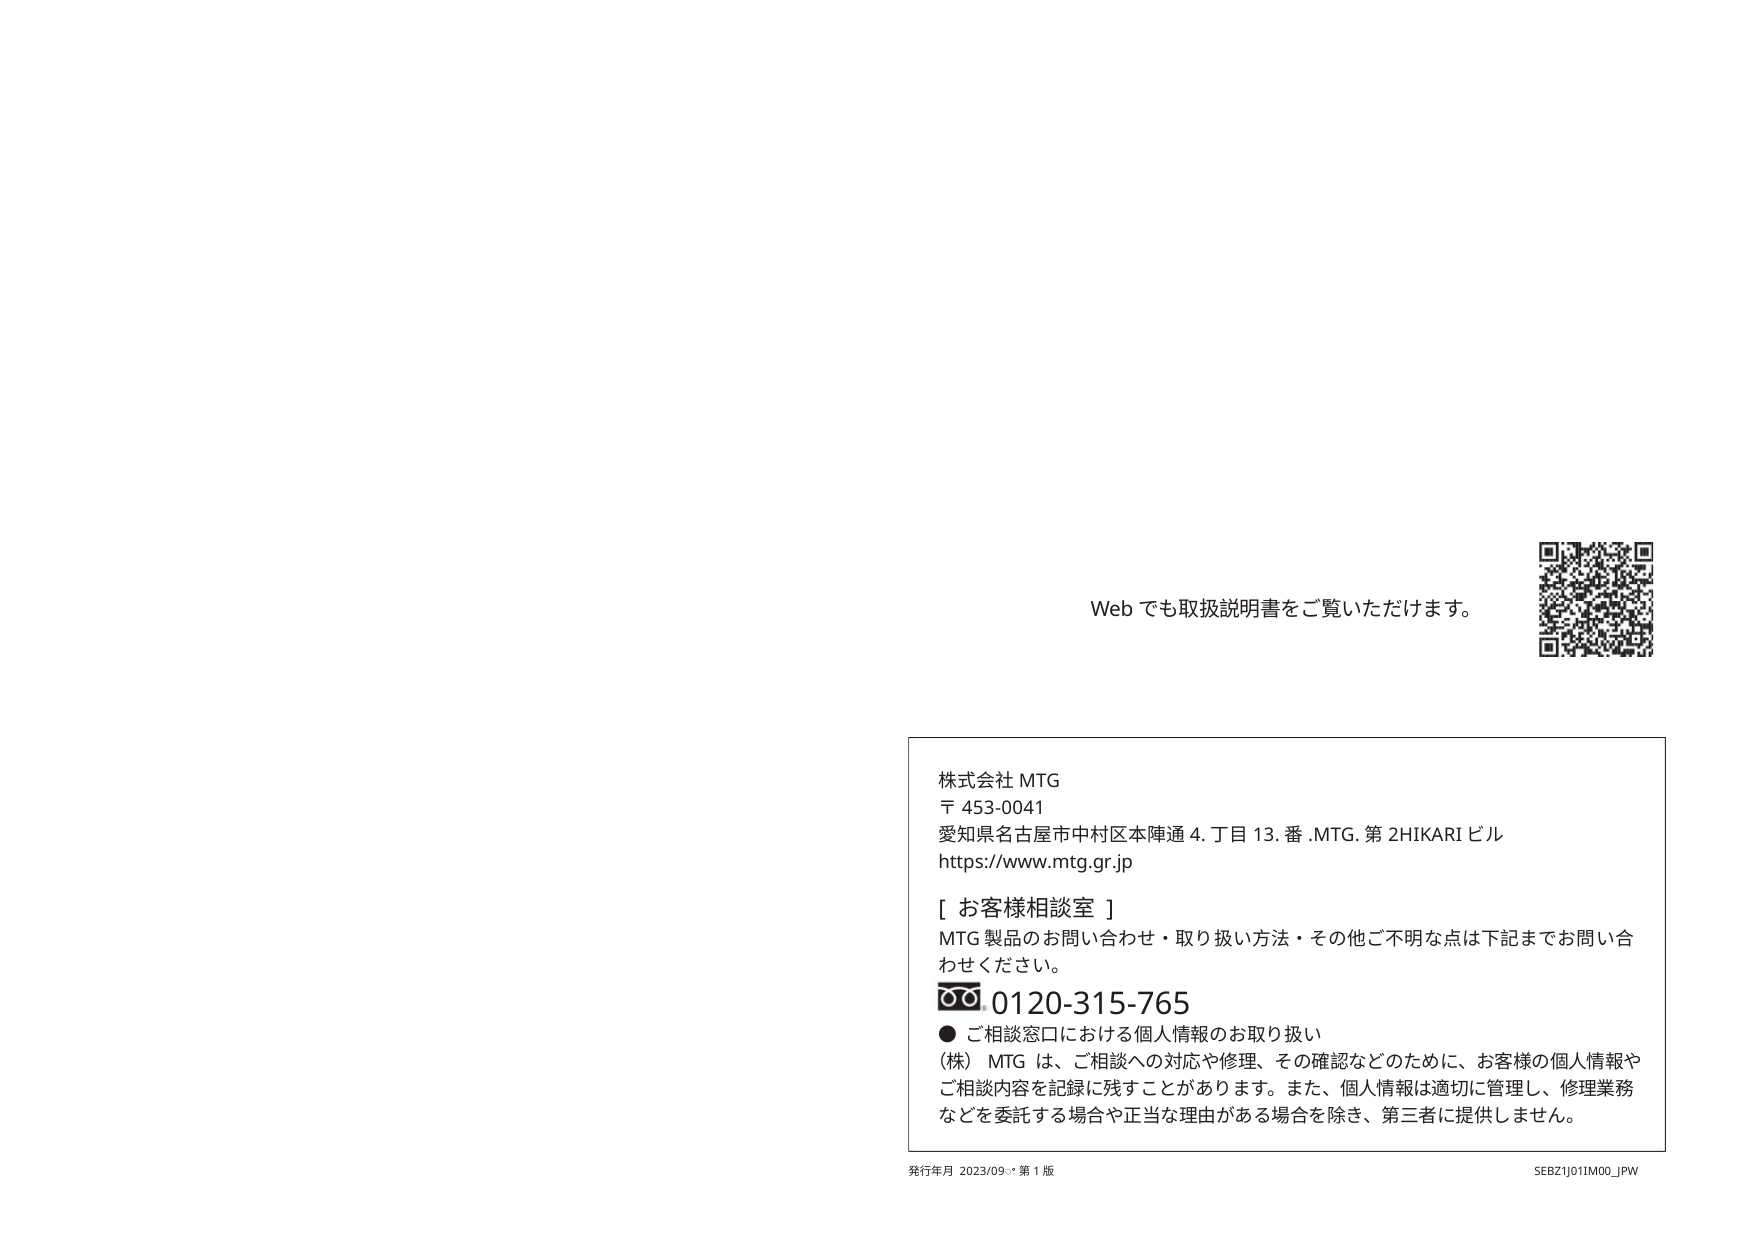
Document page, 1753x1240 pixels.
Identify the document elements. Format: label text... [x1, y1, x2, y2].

text_box （株）MTG は、ご相談への対応や修理、その確認などのために、お客様の個人情報や ご相談内容を記録に残すことがあります。また、個人情報は適切に管理し、修理業務 などを委託する場合や正当な理由がある場合を除き、第三者に提供しません。 [929, 1042, 1677, 1127]
text_box 発行年月 2023/09ꢀ第1版 [908, 1159, 1086, 1178]
text_box Webでも取扱説明書をご覧いただけます。 [1090, 587, 1519, 621]
text_box 株式会社MTG 〒453-0041 [938, 761, 1091, 815]
text_box [1539, 542, 1654, 657]
text_box 愛知県名古屋市中村区本陣通4.丁目13.番.MTG.第2HIKARIビル https://www.mtg.gr.jp [938, 815, 1526, 873]
text_box SEBZ1J01IM00_JPW [1534, 1159, 1686, 1178]
text_box 0120-315-765 [991, 969, 1292, 1014]
text_box MTG製品のお問い合わせ・取り扱い方法・その他ご不明な点は下記までお問い合 わせください。 [938, 919, 1661, 977]
text_box ● ご相談窓口における個人情報のお取り扱い [938, 1014, 1346, 1042]
text_box [908, 737, 1667, 1153]
text_box [ お客様相談室 ] [938, 882, 1132, 919]
